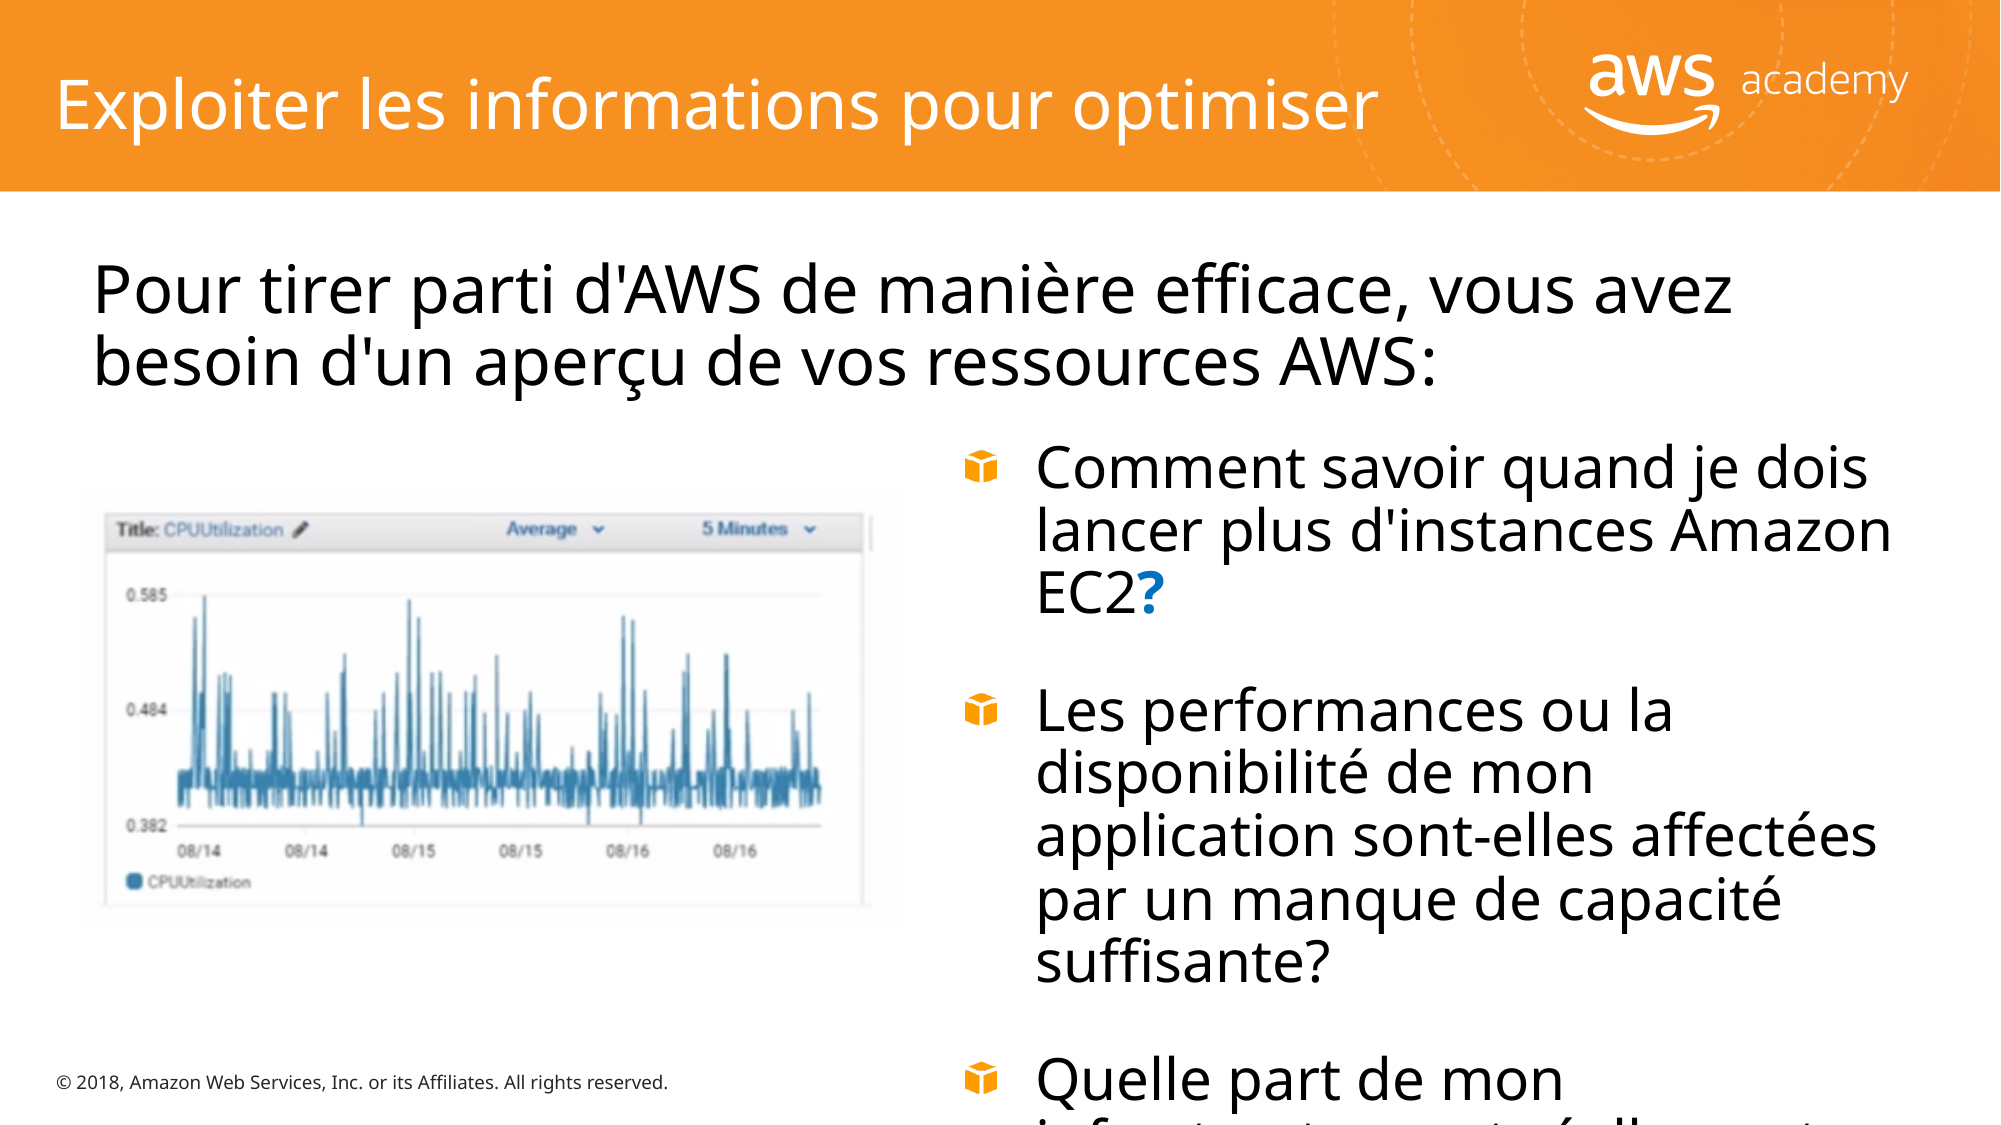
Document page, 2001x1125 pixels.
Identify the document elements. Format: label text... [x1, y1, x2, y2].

text_box Pour tirer parti d'AWS de manière efficace, vous avez besoin d'un aperçu de vos ressources AWS: [78, 248, 1802, 408]
text_box Comment savoir quand je dois lancer plus d'instances Amazon EC2? Les performances ou la disponibilité de mon application sont-elles affectées par un manque de capacité suffisante? Quelle part de mon infrastructure est réellement utilisée? [945, 430, 1920, 1125]
picture [960, 1057, 1002, 1098]
picture [960, 688, 1002, 730]
picture [0, 0, 2000, 1125]
picture [960, 445, 1002, 487]
title Exploiter les informations pour optimiser [39, 43, 1566, 172]
